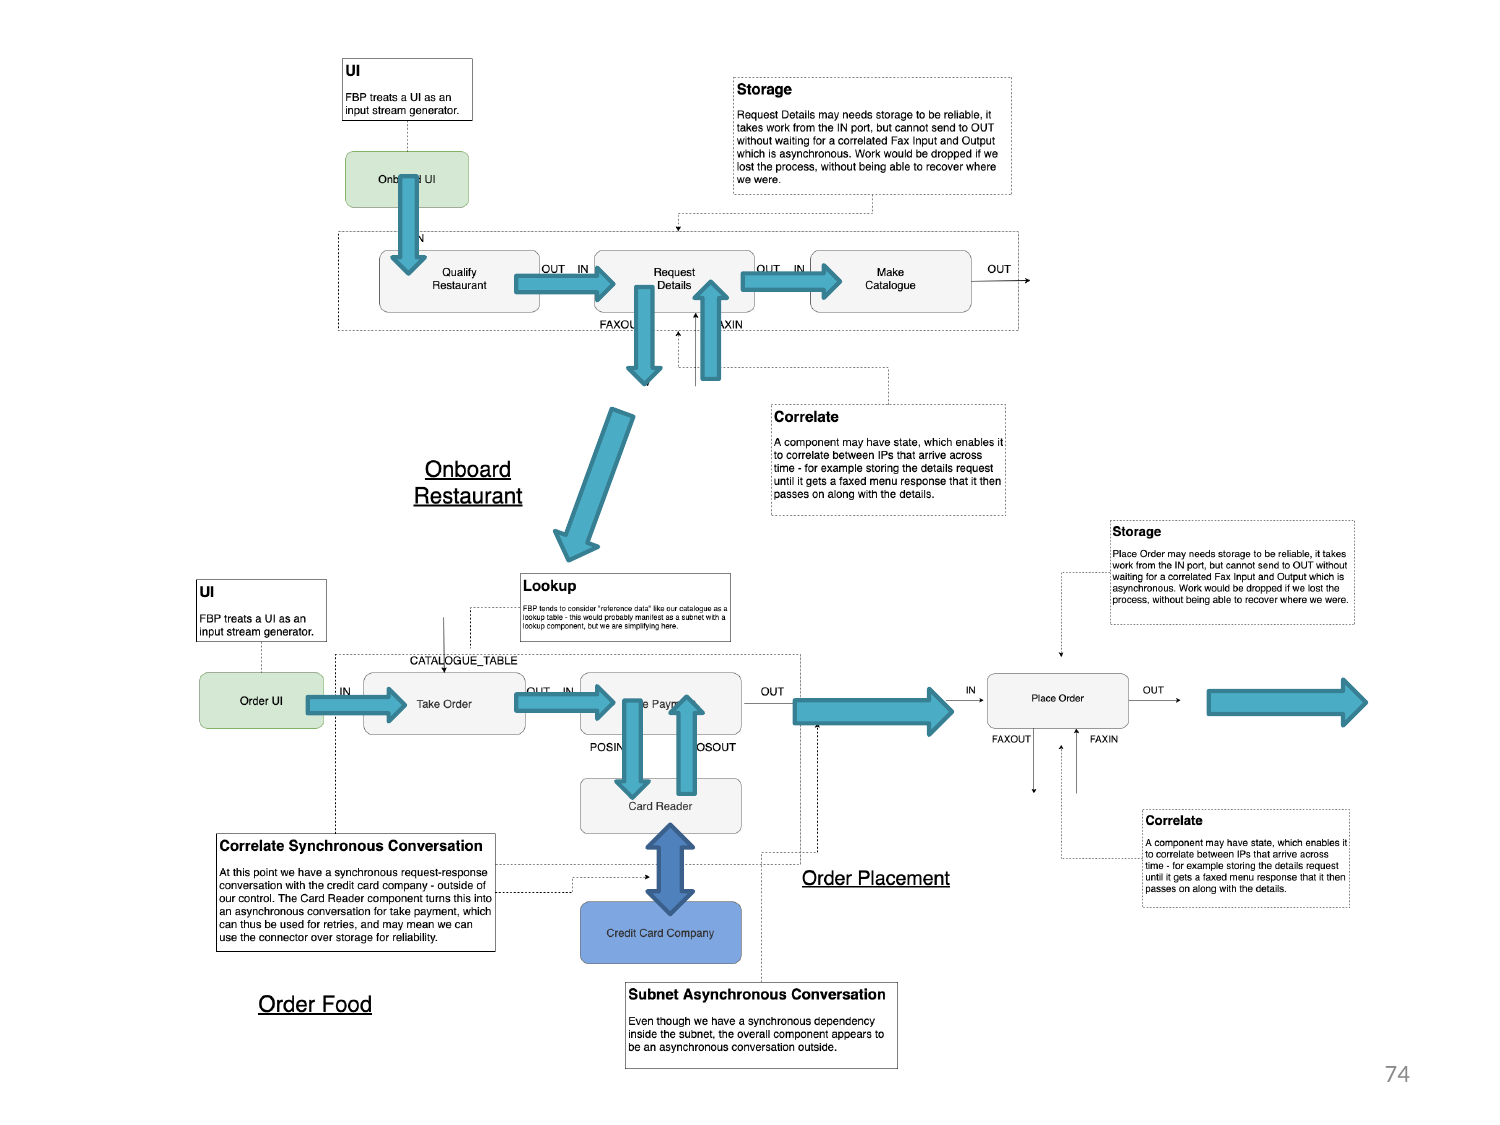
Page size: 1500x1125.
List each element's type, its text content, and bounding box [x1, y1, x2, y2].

slide_number 74 [1074, 1042, 1425, 1103]
text_box [552, 524, 601, 563]
picture [196, 51, 1356, 1069]
text_box [1360, 693, 1369, 712]
